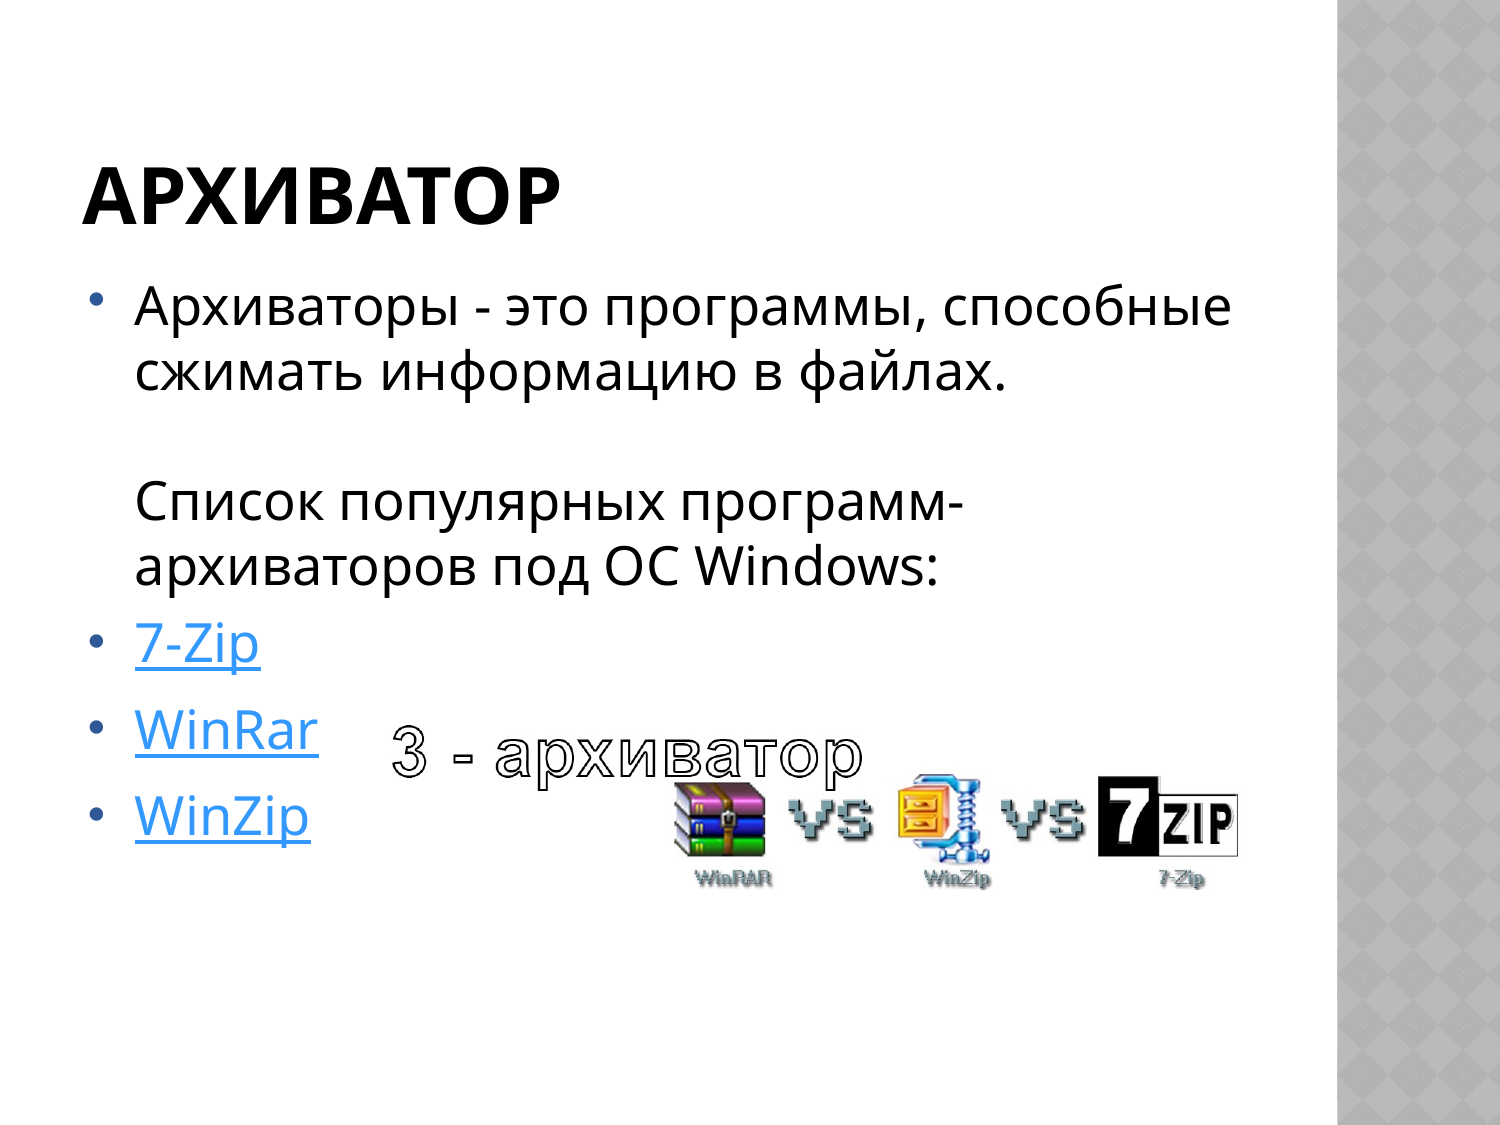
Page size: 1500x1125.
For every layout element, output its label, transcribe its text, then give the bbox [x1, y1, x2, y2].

list Архиваторы - это программы, способные сжимать информацию в файлах. Список популярных программ-архиваторов под ОС Windows: 7-Zip WinRar WinZip [75, 264, 1263, 1059]
title Архиватор [75, 52, 1263, 240]
picture [359, 703, 1259, 890]
